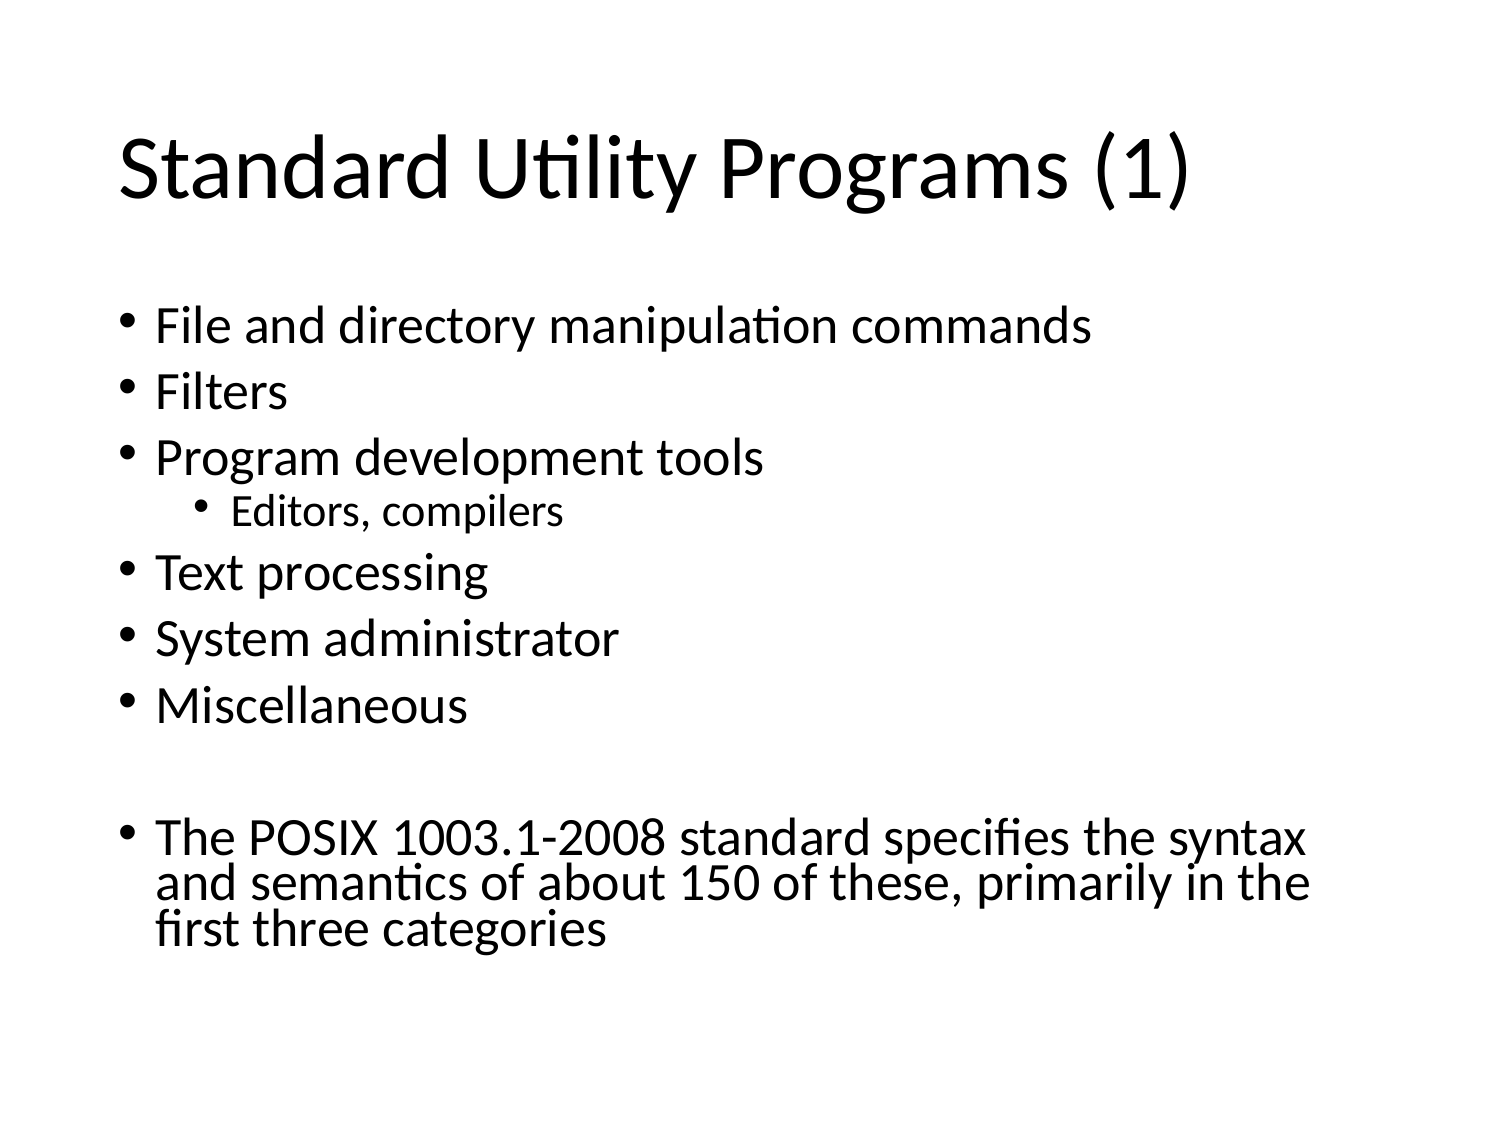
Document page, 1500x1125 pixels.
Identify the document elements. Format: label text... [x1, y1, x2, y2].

list File and directory manipulation commands Filters Program development tools Editors, compilers Text processing System administrator Miscellaneous The POSIX 1003.1-2008 standard specifies the syntax and semantics of about 150 of these, primarily in the first three categories [103, 299, 1397, 1014]
title Standard Utility Programs (1) [103, 59, 1397, 278]
